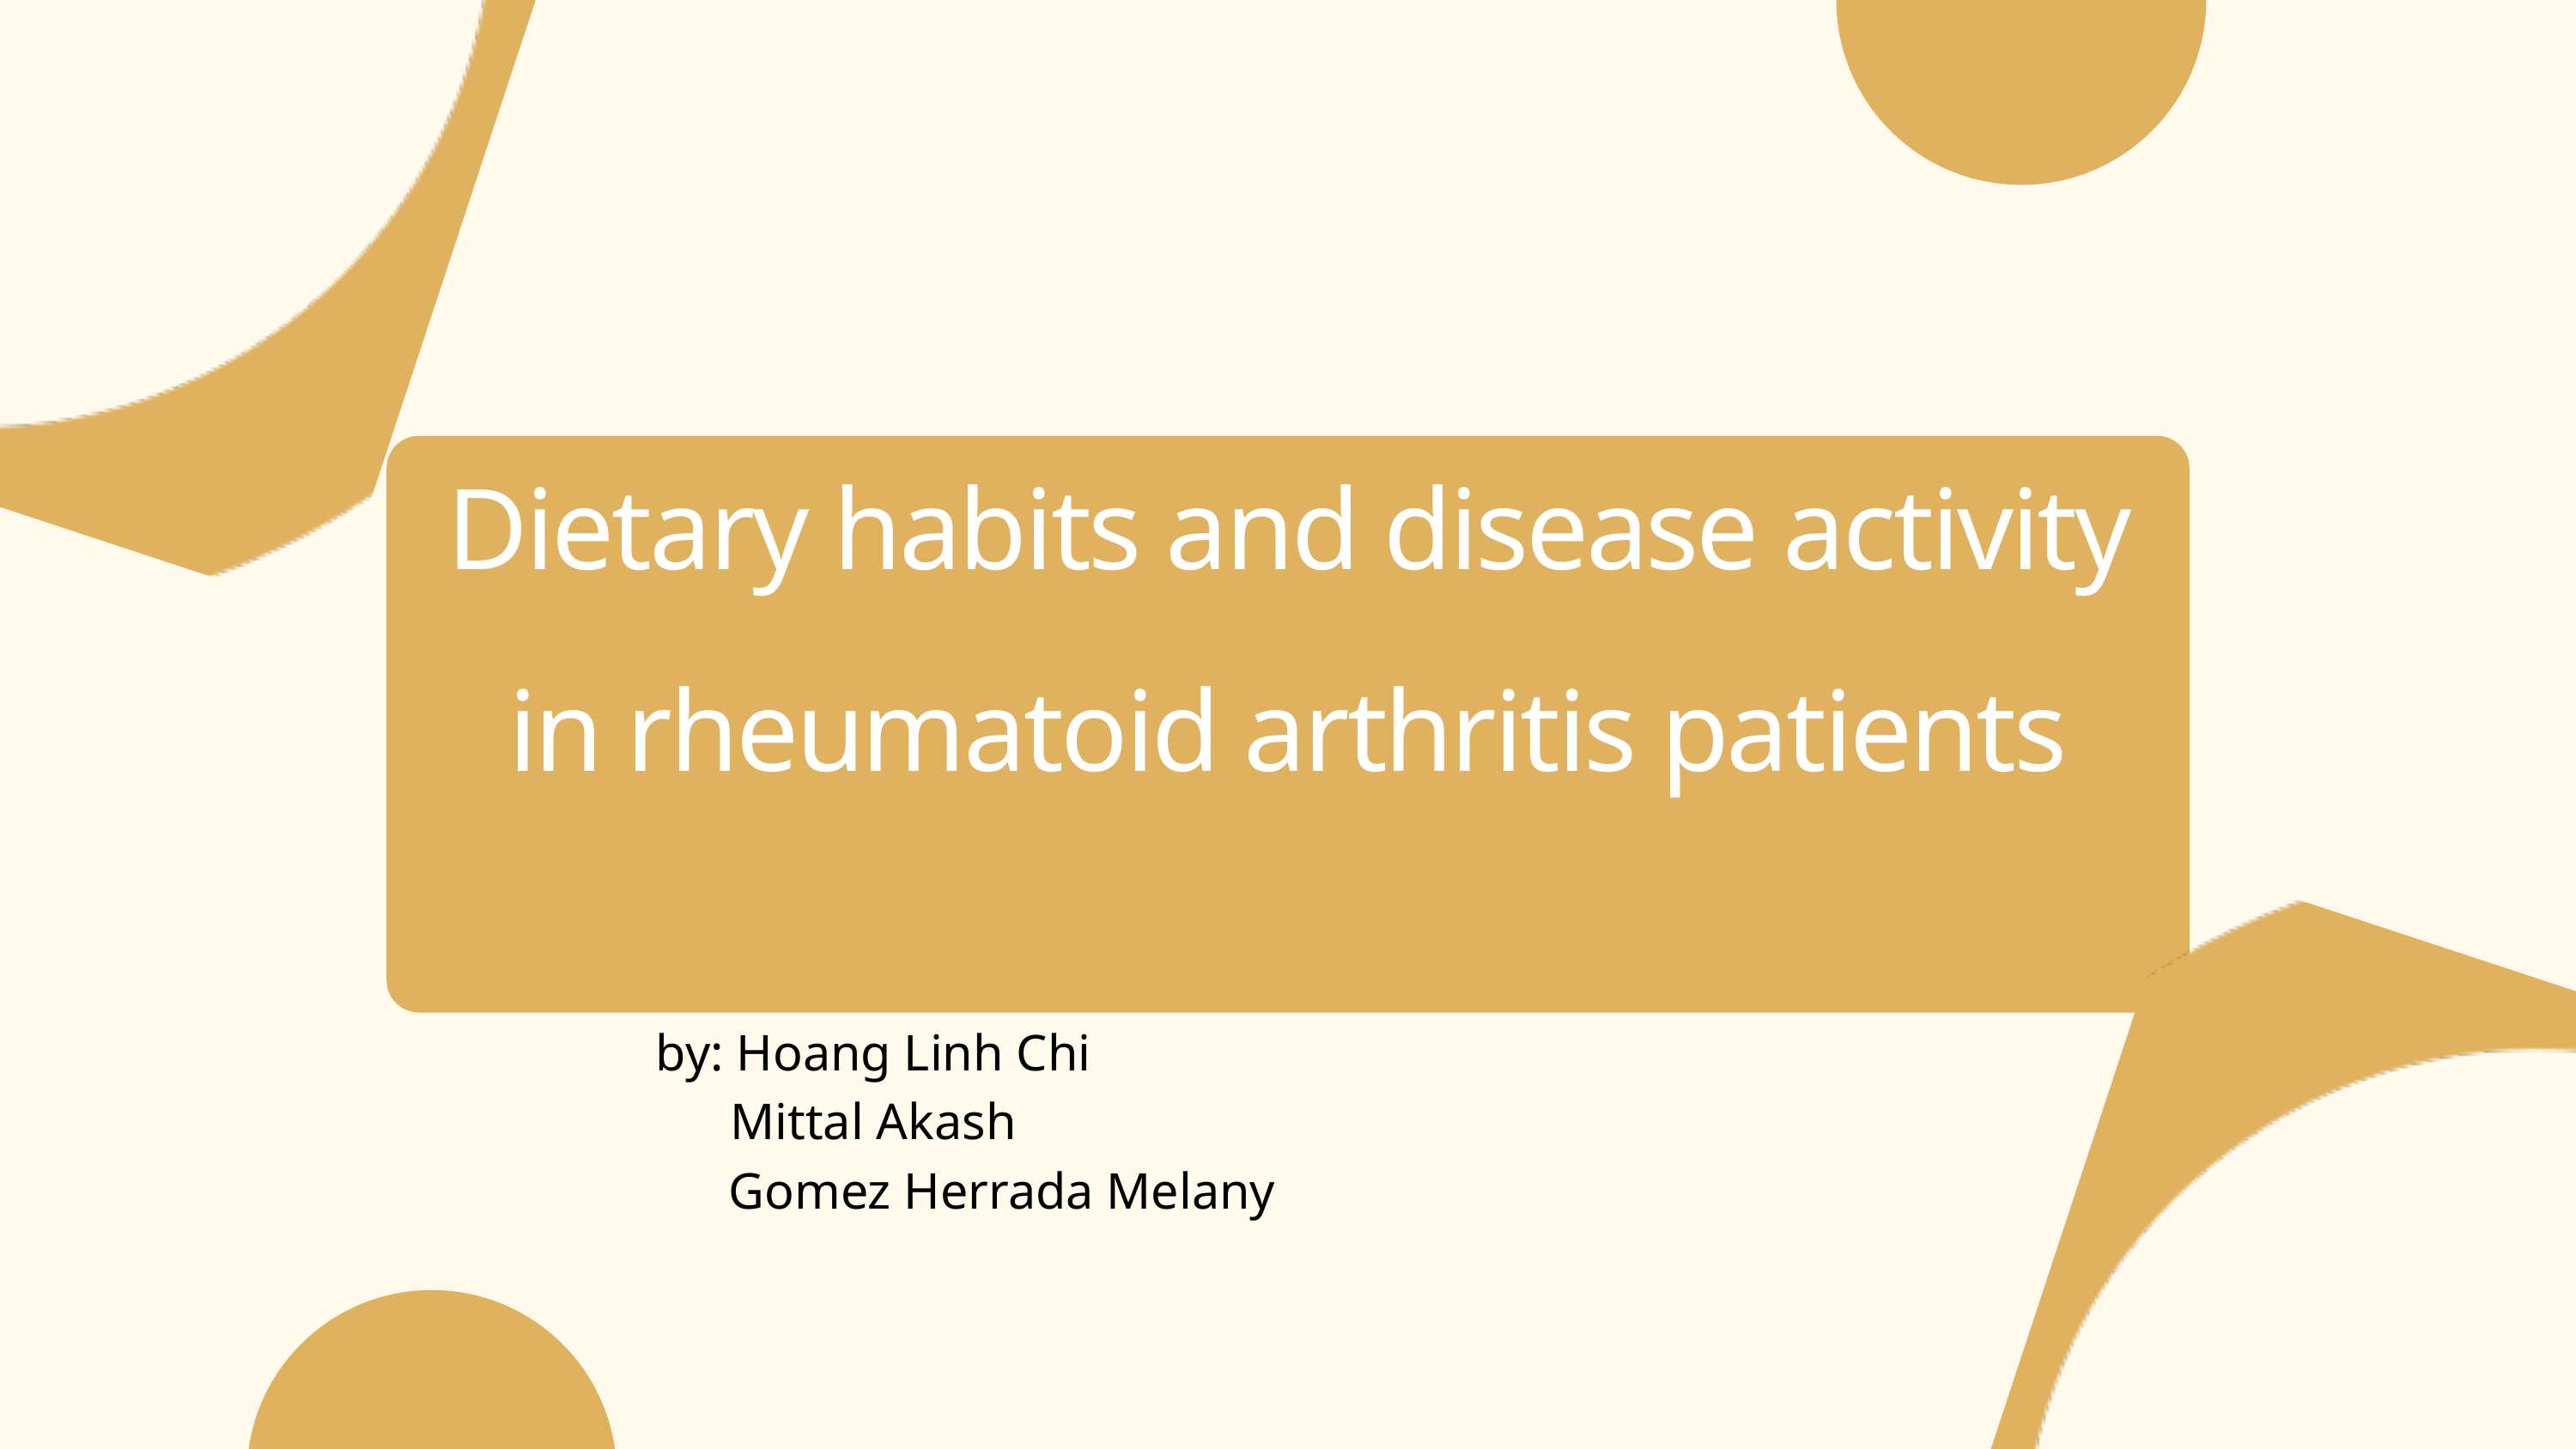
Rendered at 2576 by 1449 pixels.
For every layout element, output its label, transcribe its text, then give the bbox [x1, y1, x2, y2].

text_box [1836, 0, 2207, 185]
text_box by: Hoang Linh Chi Mittal Akash Gomez Herrada Melany [403, 1022, 1318, 1357]
text_box [1990, 866, 2576, 1449]
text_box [246, 1289, 617, 1449]
text_box [0, 0, 536, 617]
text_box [386, 435, 2190, 1013]
